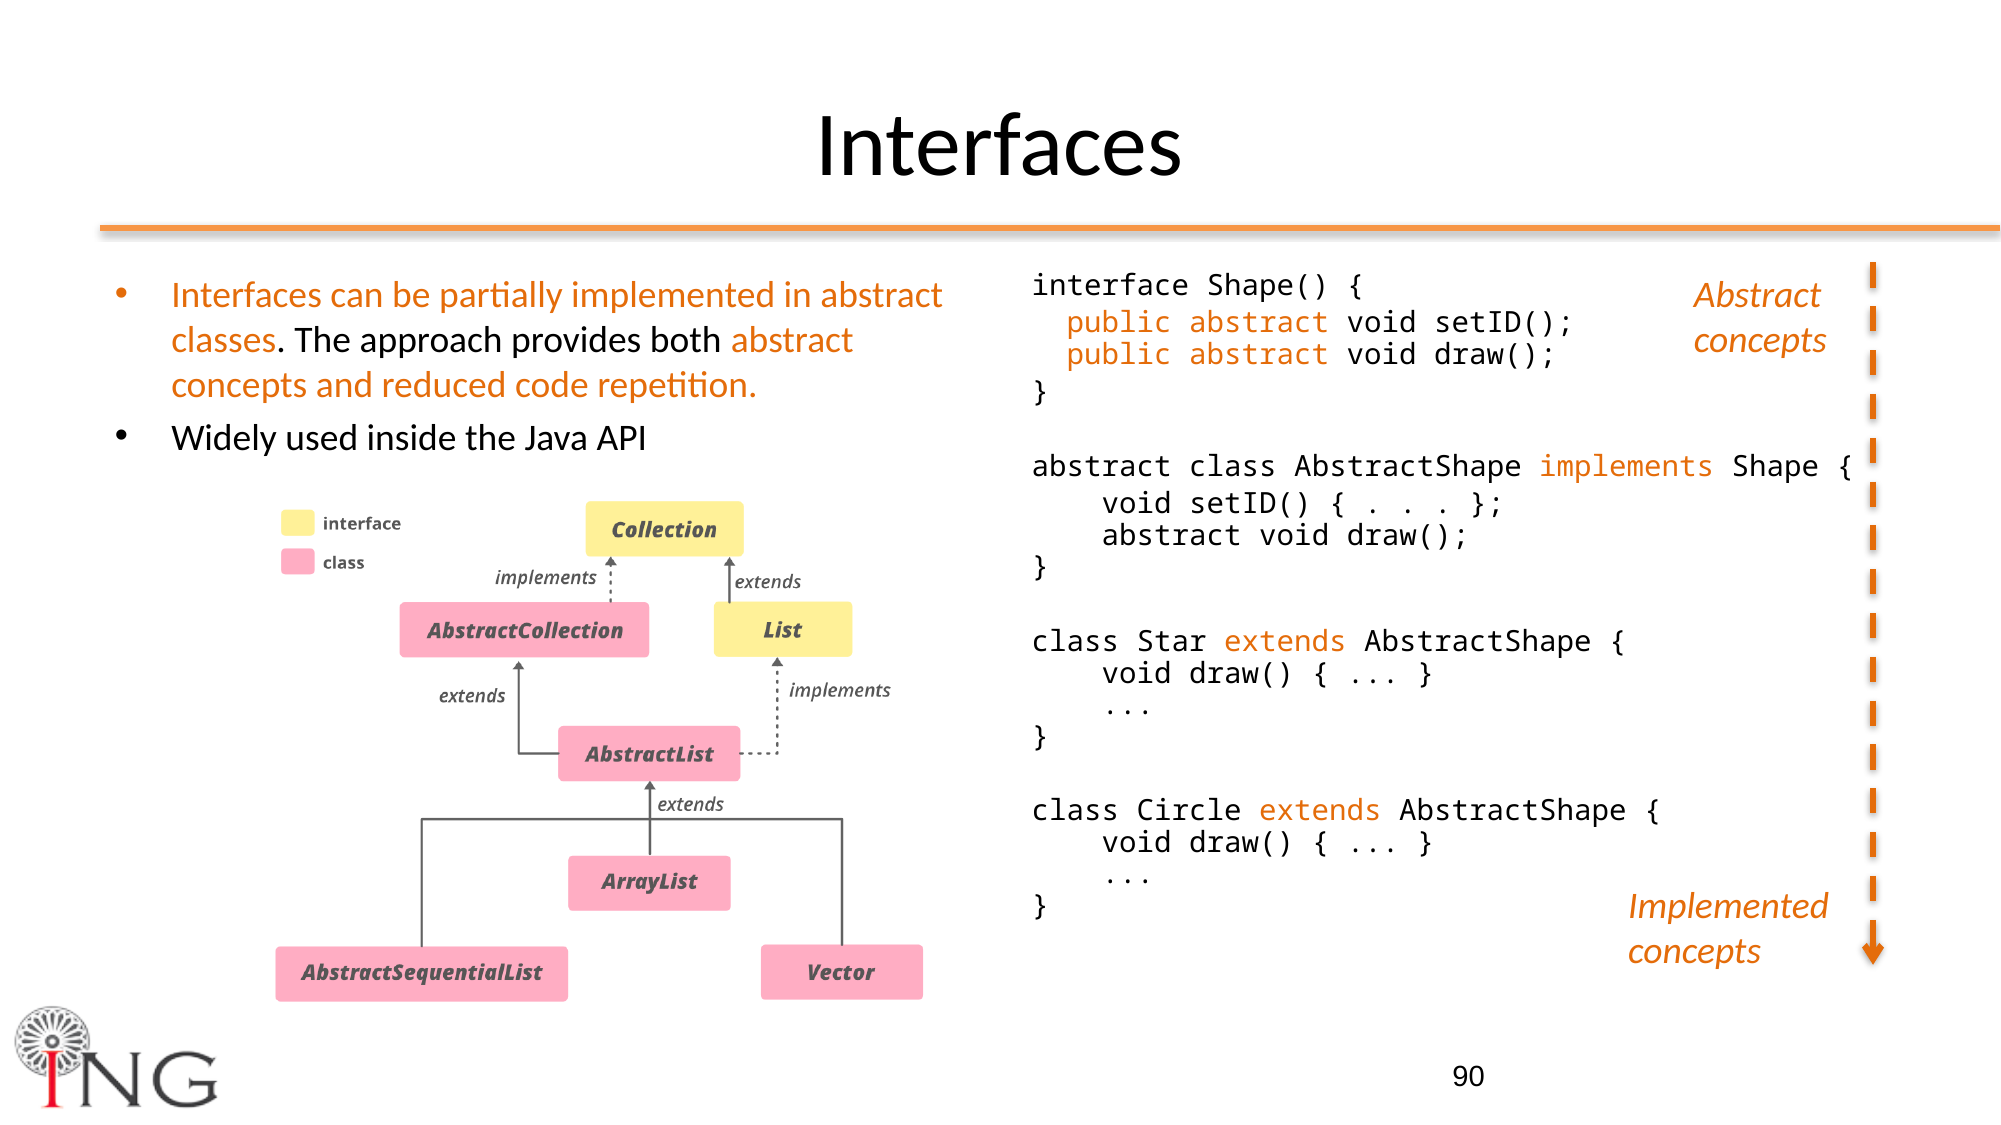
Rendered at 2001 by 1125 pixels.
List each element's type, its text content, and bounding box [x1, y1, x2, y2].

text_box Implemented concepts [1613, 873, 1853, 979]
text_box 90 [1437, 1049, 1750, 1125]
title Interfaces [99, 45, 1900, 233]
text_box Abstract concepts [1679, 262, 1846, 368]
list interface Shape() { public abstract void setID(); public abstract void draw(); } abstract class AbstractShape implements Shape { void setID() { . . . }; abstract void draw(); } class Star extends AbstractShape { void draw() { ... } ... } class Circle extends AbstractShape { void draw() { ... } ... } [1016, 262, 1900, 1005]
list Interfaces can be partially implemented in abstract classes. The approach provides both abstract concepts and reduced code repetition. Widely used inside the Java API [99, 262, 984, 1005]
picture [0, 466, 974, 1125]
